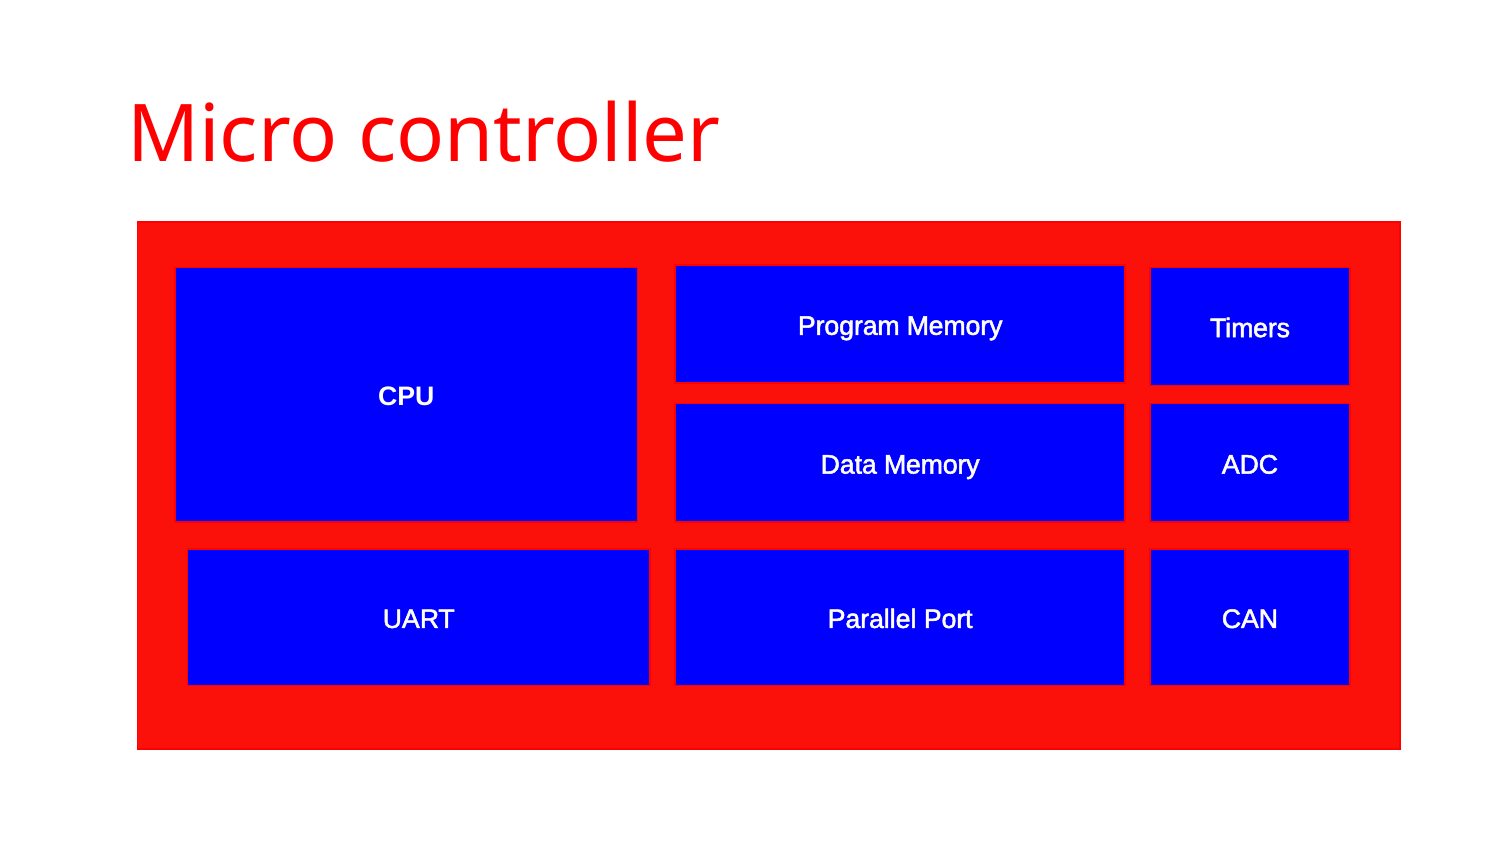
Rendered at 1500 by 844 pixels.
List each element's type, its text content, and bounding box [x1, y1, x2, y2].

text_box Timers [1149, 267, 1350, 386]
text_box [137, 221, 1400, 749]
text_box Program Memory [674, 265, 1125, 384]
text_box ADC [1149, 403, 1350, 522]
text_box Parallel Port [674, 549, 1125, 686]
text_box CPU [174, 267, 638, 522]
text_box UART [187, 549, 650, 686]
text_box CAN [1149, 549, 1350, 686]
text_box Data Memory [674, 403, 1125, 522]
title Micro controller [112, 67, 1413, 168]
